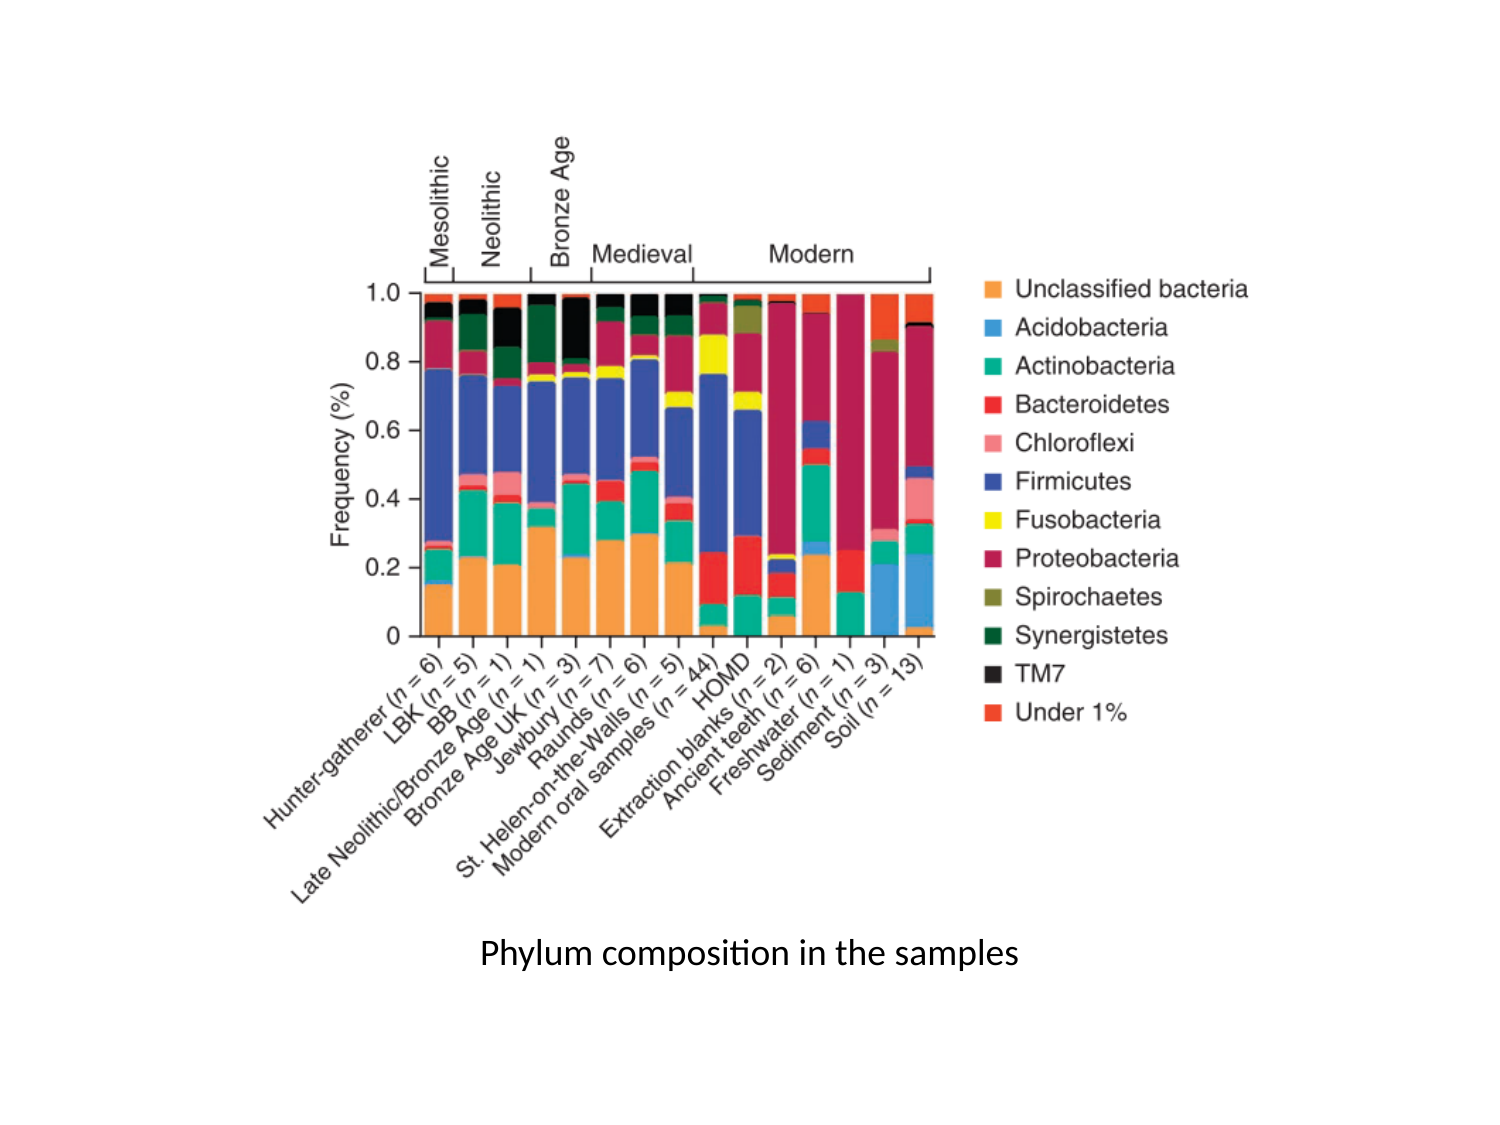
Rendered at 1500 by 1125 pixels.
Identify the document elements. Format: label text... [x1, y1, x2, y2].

picture [237, 95, 1262, 921]
text_box Phylum composition in the samples [74, 920, 1425, 1005]
